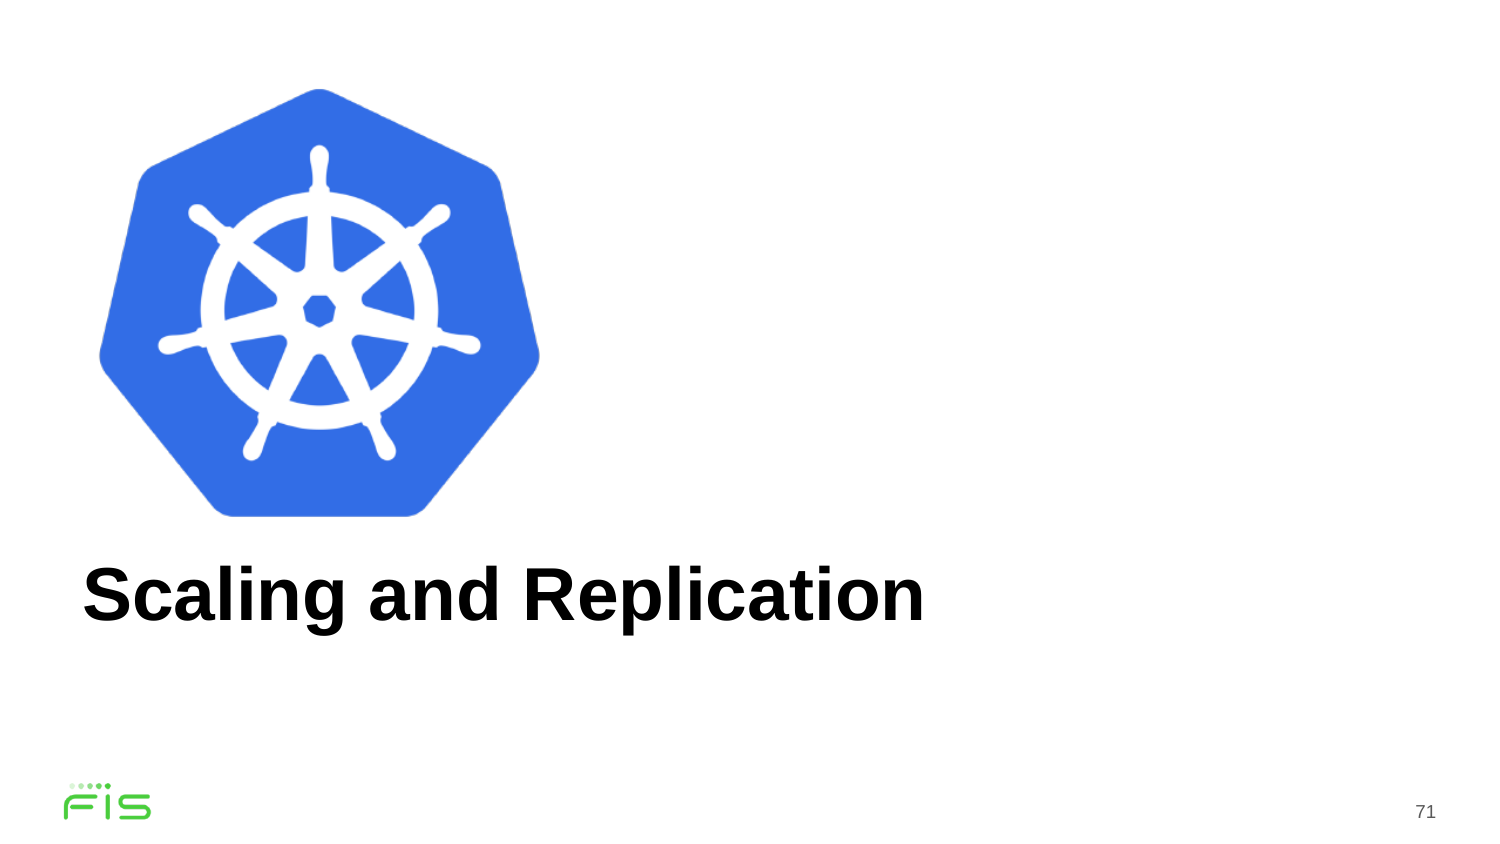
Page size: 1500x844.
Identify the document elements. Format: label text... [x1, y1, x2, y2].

picture [58, 780, 154, 823]
slide_number 71 [1359, 800, 1437, 823]
text_box Scaling and Replication [67, 537, 947, 643]
picture [84, 68, 555, 538]
